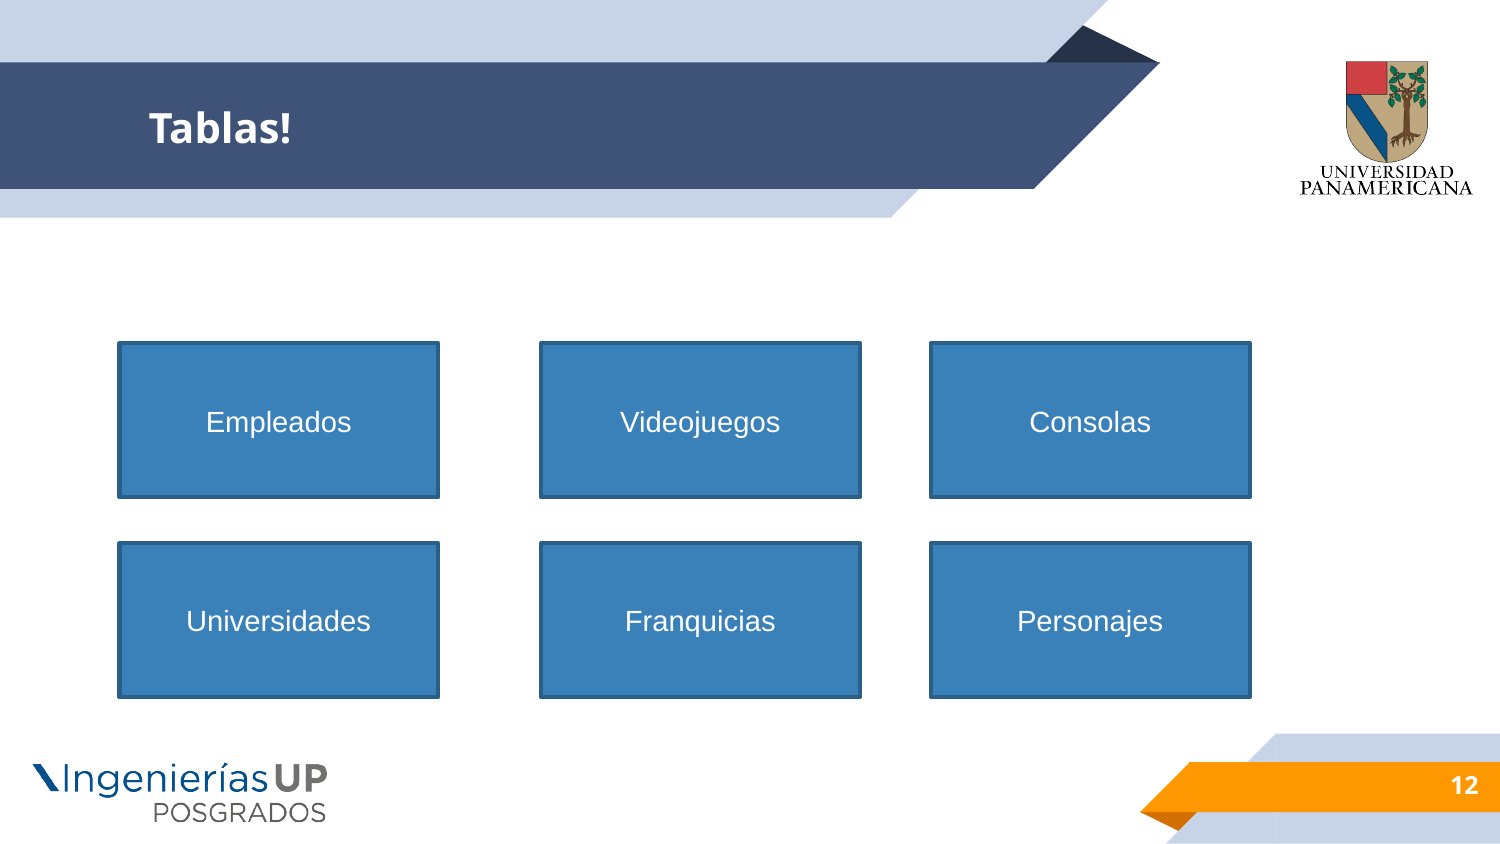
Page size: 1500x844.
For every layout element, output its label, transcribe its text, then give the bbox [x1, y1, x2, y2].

slide_number 12 [1249, 760, 1494, 813]
title Tablas! [133, 64, 1035, 190]
text_box Personajes [929, 541, 1252, 699]
text_box Consolas [929, 341, 1252, 499]
picture [15, 737, 344, 844]
text_box Universidades [117, 541, 440, 699]
text_box Videojuegos [539, 341, 862, 499]
text_box Empleados [117, 341, 440, 499]
picture [1286, 44, 1490, 210]
text_box Franquicias [539, 541, 862, 699]
